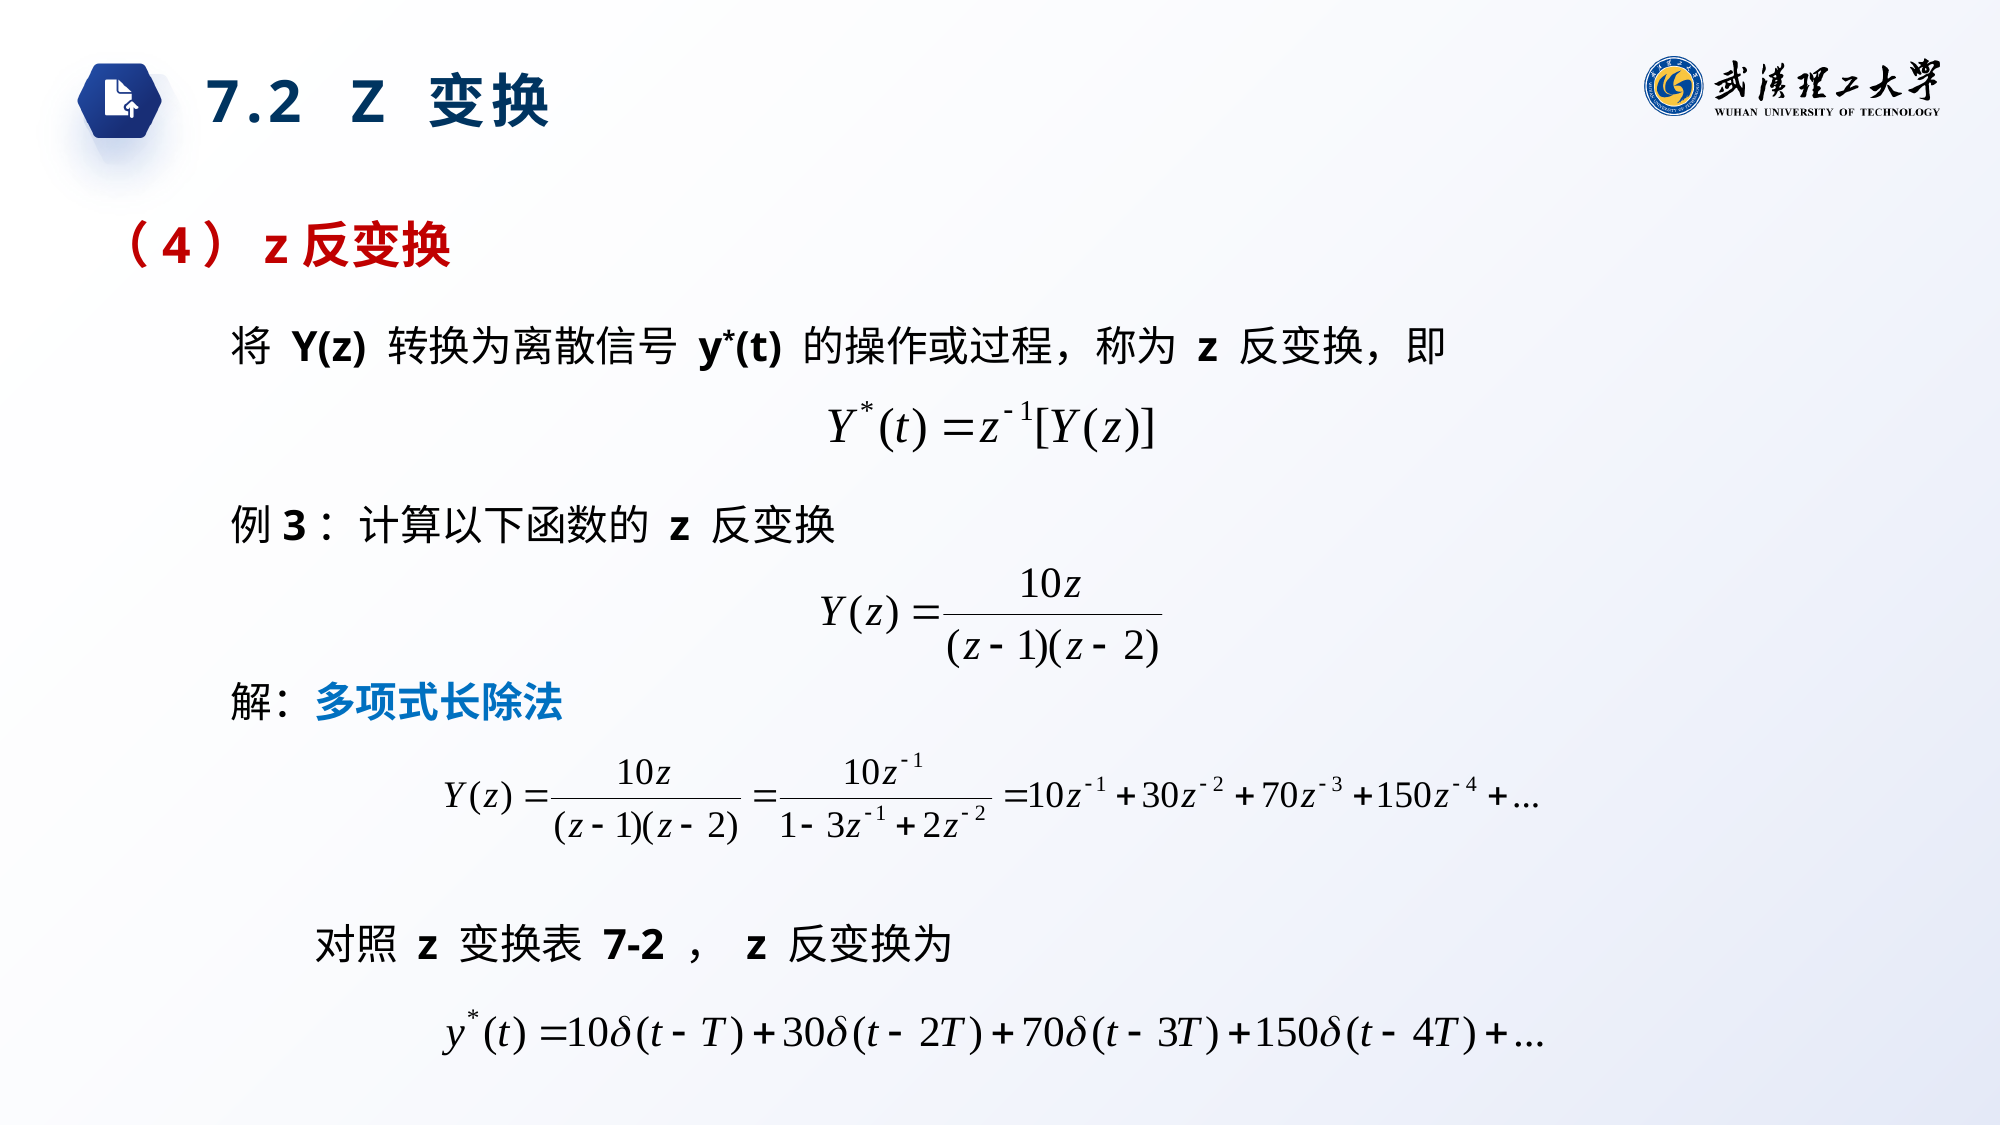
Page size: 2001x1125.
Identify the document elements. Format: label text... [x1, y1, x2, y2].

list 7.2 Z 变换 [191, 56, 1624, 143]
text_box （4）z反变换 [85, 181, 1338, 281]
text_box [439, 741, 1545, 852]
picture [0, 0, 2000, 1125]
text_box 对照 z 变换表 7-2 ， z 反变换为 [300, 910, 986, 976]
text_box 例3：计算以下函数的 z 反变换 解：多项式长除法 [215, 473, 1492, 733]
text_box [814, 556, 1170, 676]
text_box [434, 999, 1549, 1065]
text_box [821, 388, 1163, 463]
text_box 将 Y(z) 转换为离散信号 y*(t) 的操作或过程，称为 z 反变换，即 [215, 291, 1578, 377]
